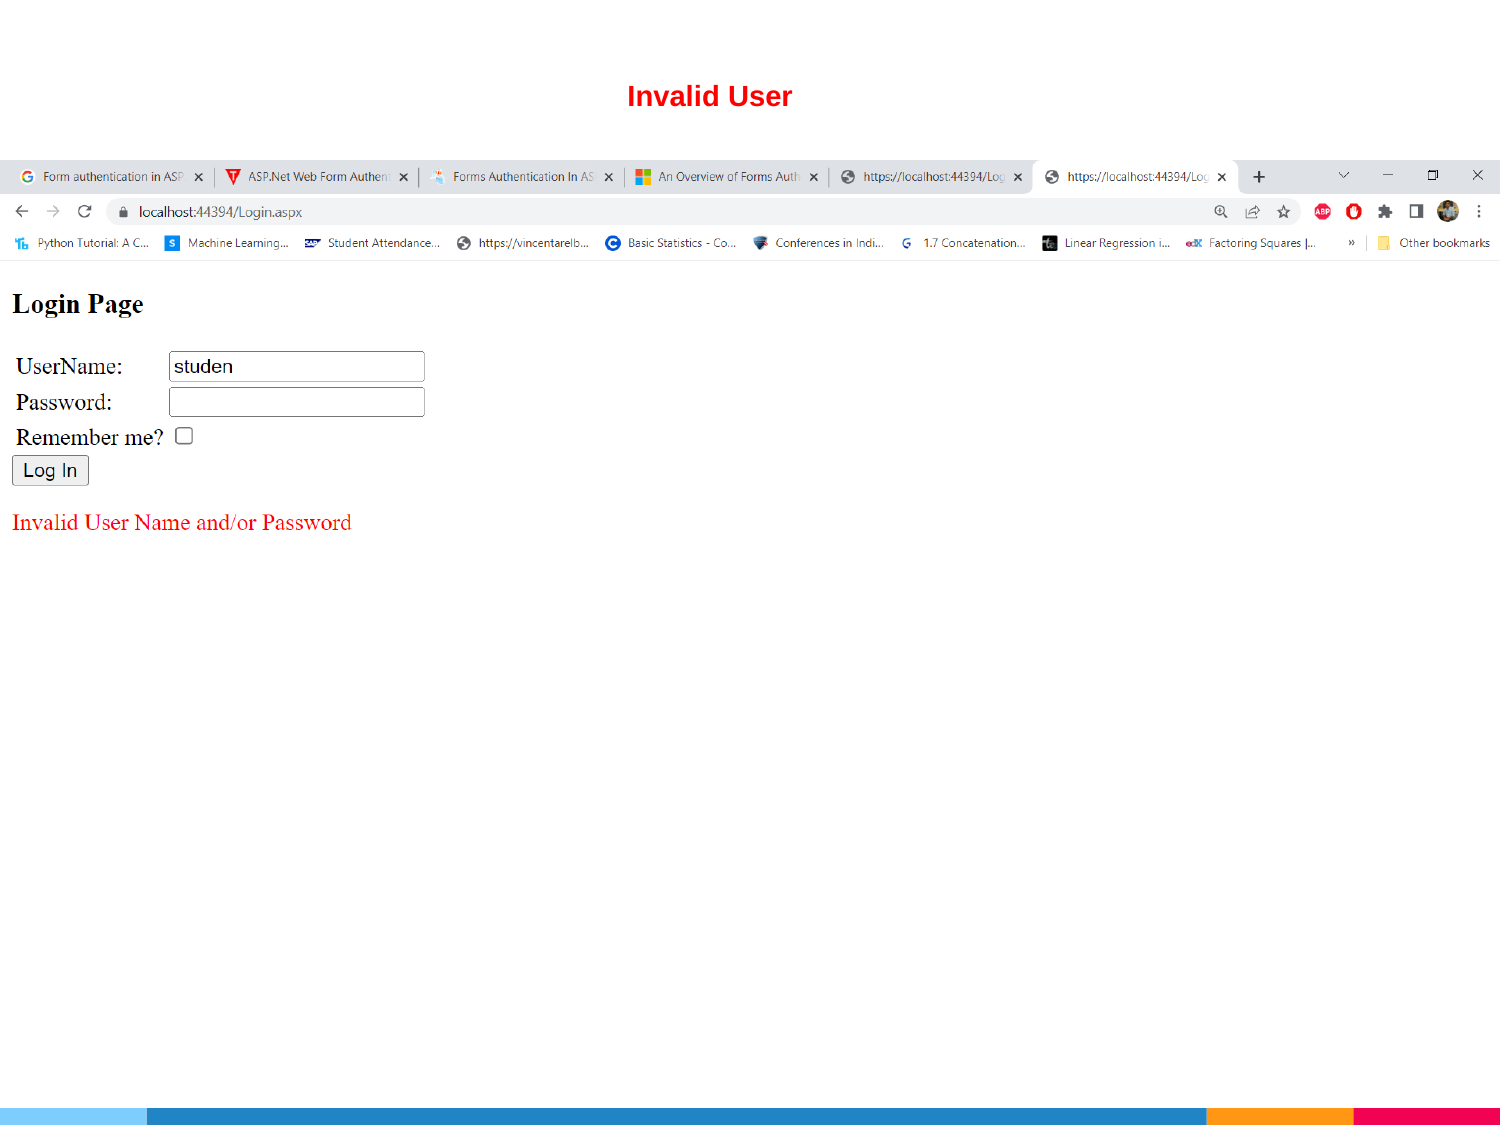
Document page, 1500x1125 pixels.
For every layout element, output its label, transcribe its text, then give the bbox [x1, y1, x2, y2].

text_box Invalid User [612, 69, 838, 120]
picture [0, 159, 1500, 965]
